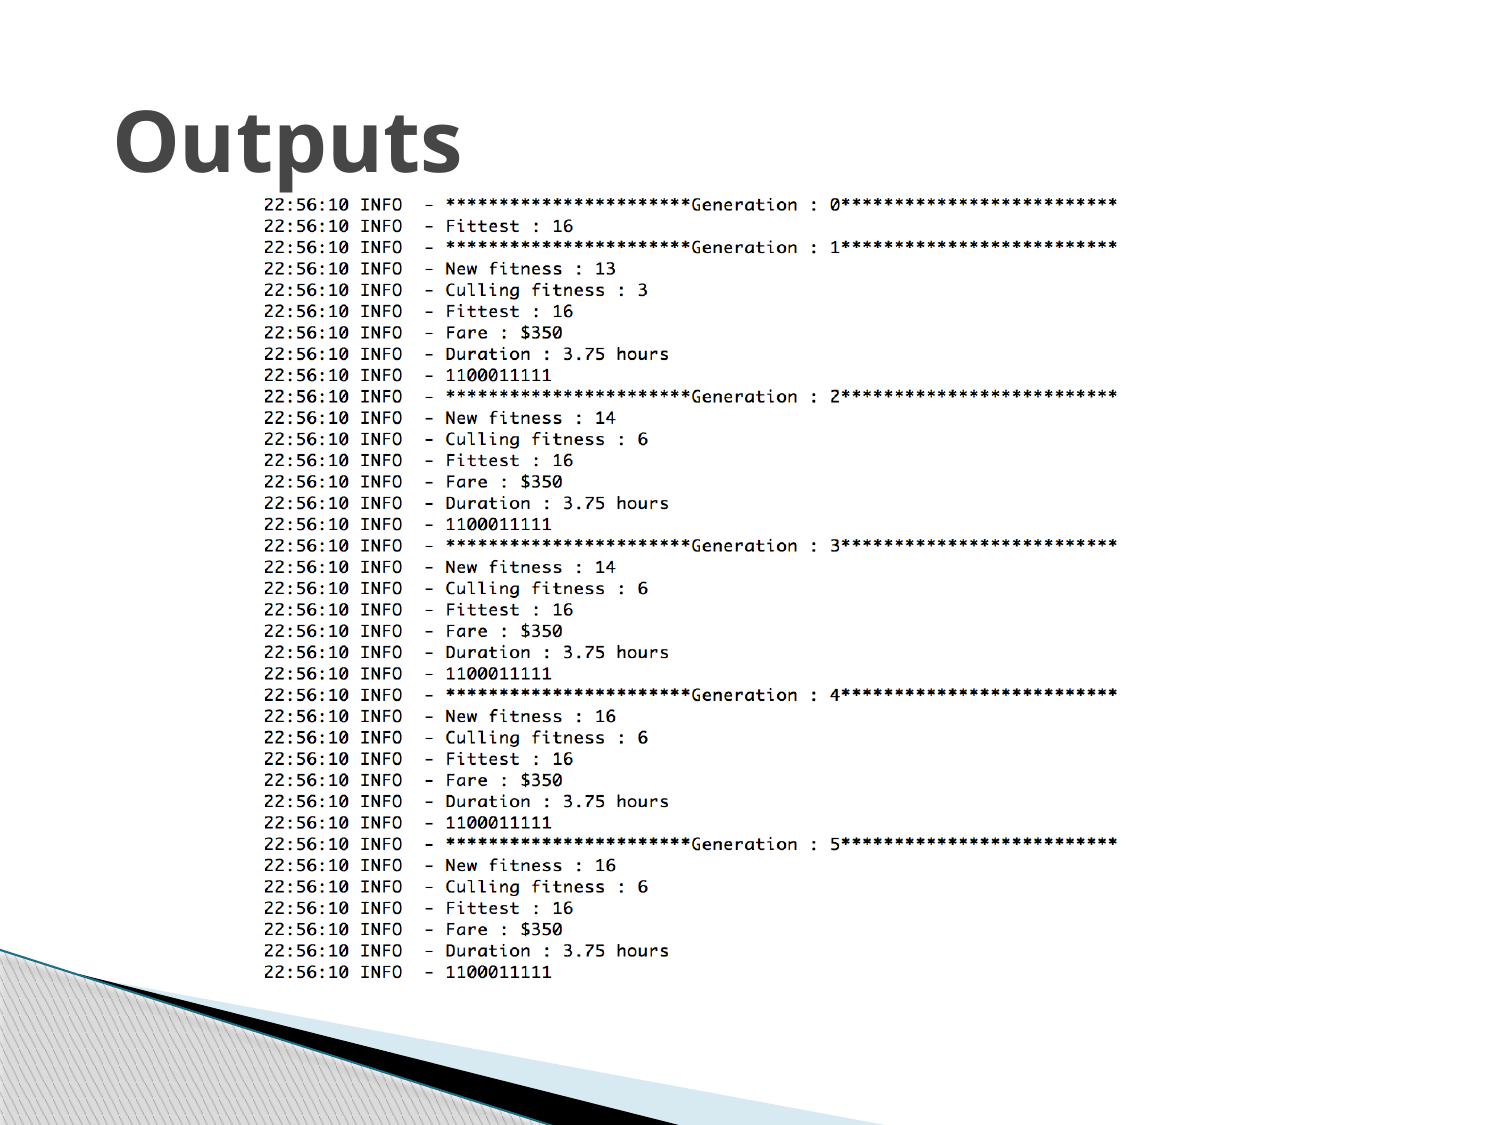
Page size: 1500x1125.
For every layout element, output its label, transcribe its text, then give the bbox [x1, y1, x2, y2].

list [265, 196, 1173, 986]
title Outputs [75, 45, 1425, 233]
